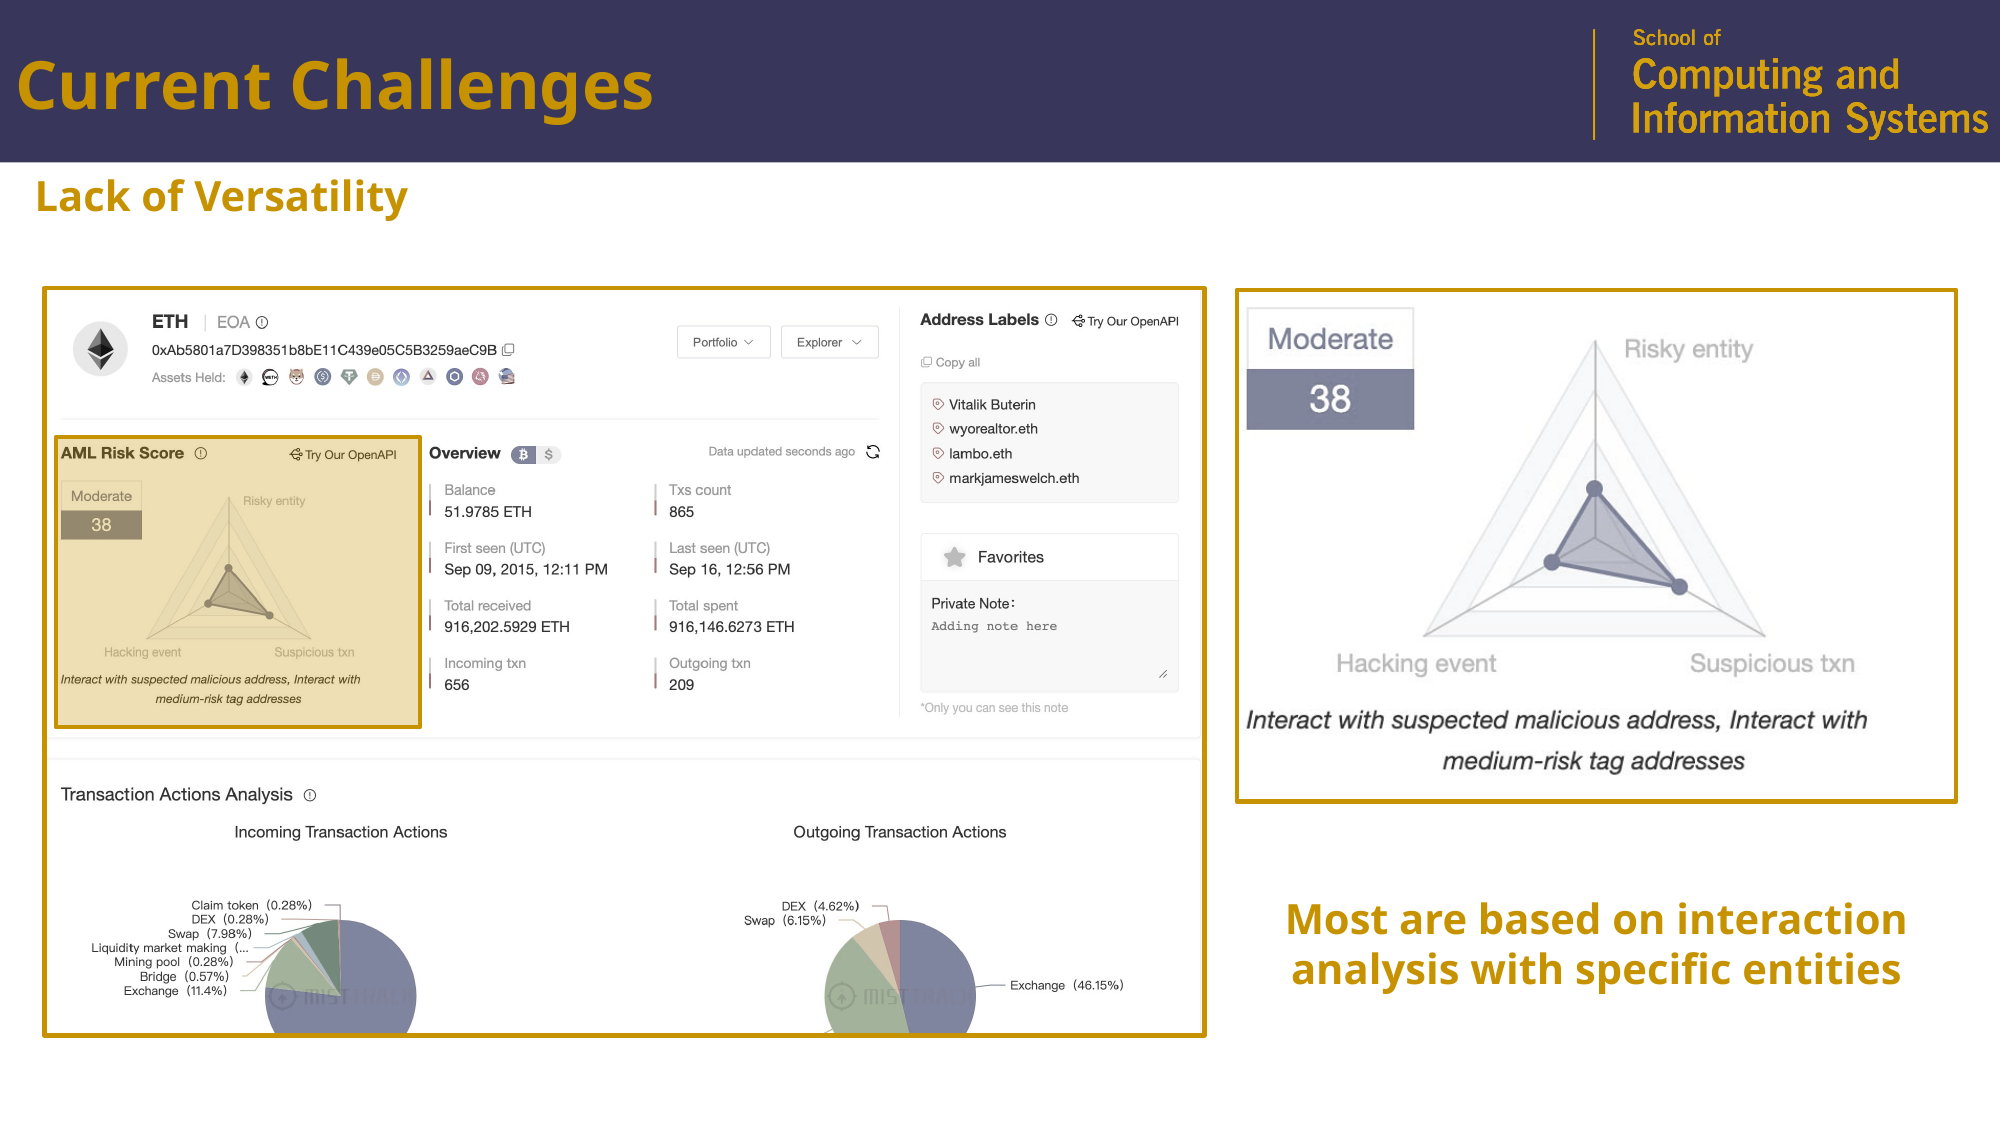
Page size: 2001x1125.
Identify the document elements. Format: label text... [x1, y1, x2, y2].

text_box Lack of Versatility [19, 162, 424, 228]
picture [46, 290, 1203, 1034]
text_box Most are based on interaction analysis with specific entities [1269, 885, 1923, 1000]
picture [1593, 3, 1988, 140]
picture [1238, 291, 1954, 800]
text_box Current Challenges [0, 35, 1099, 131]
